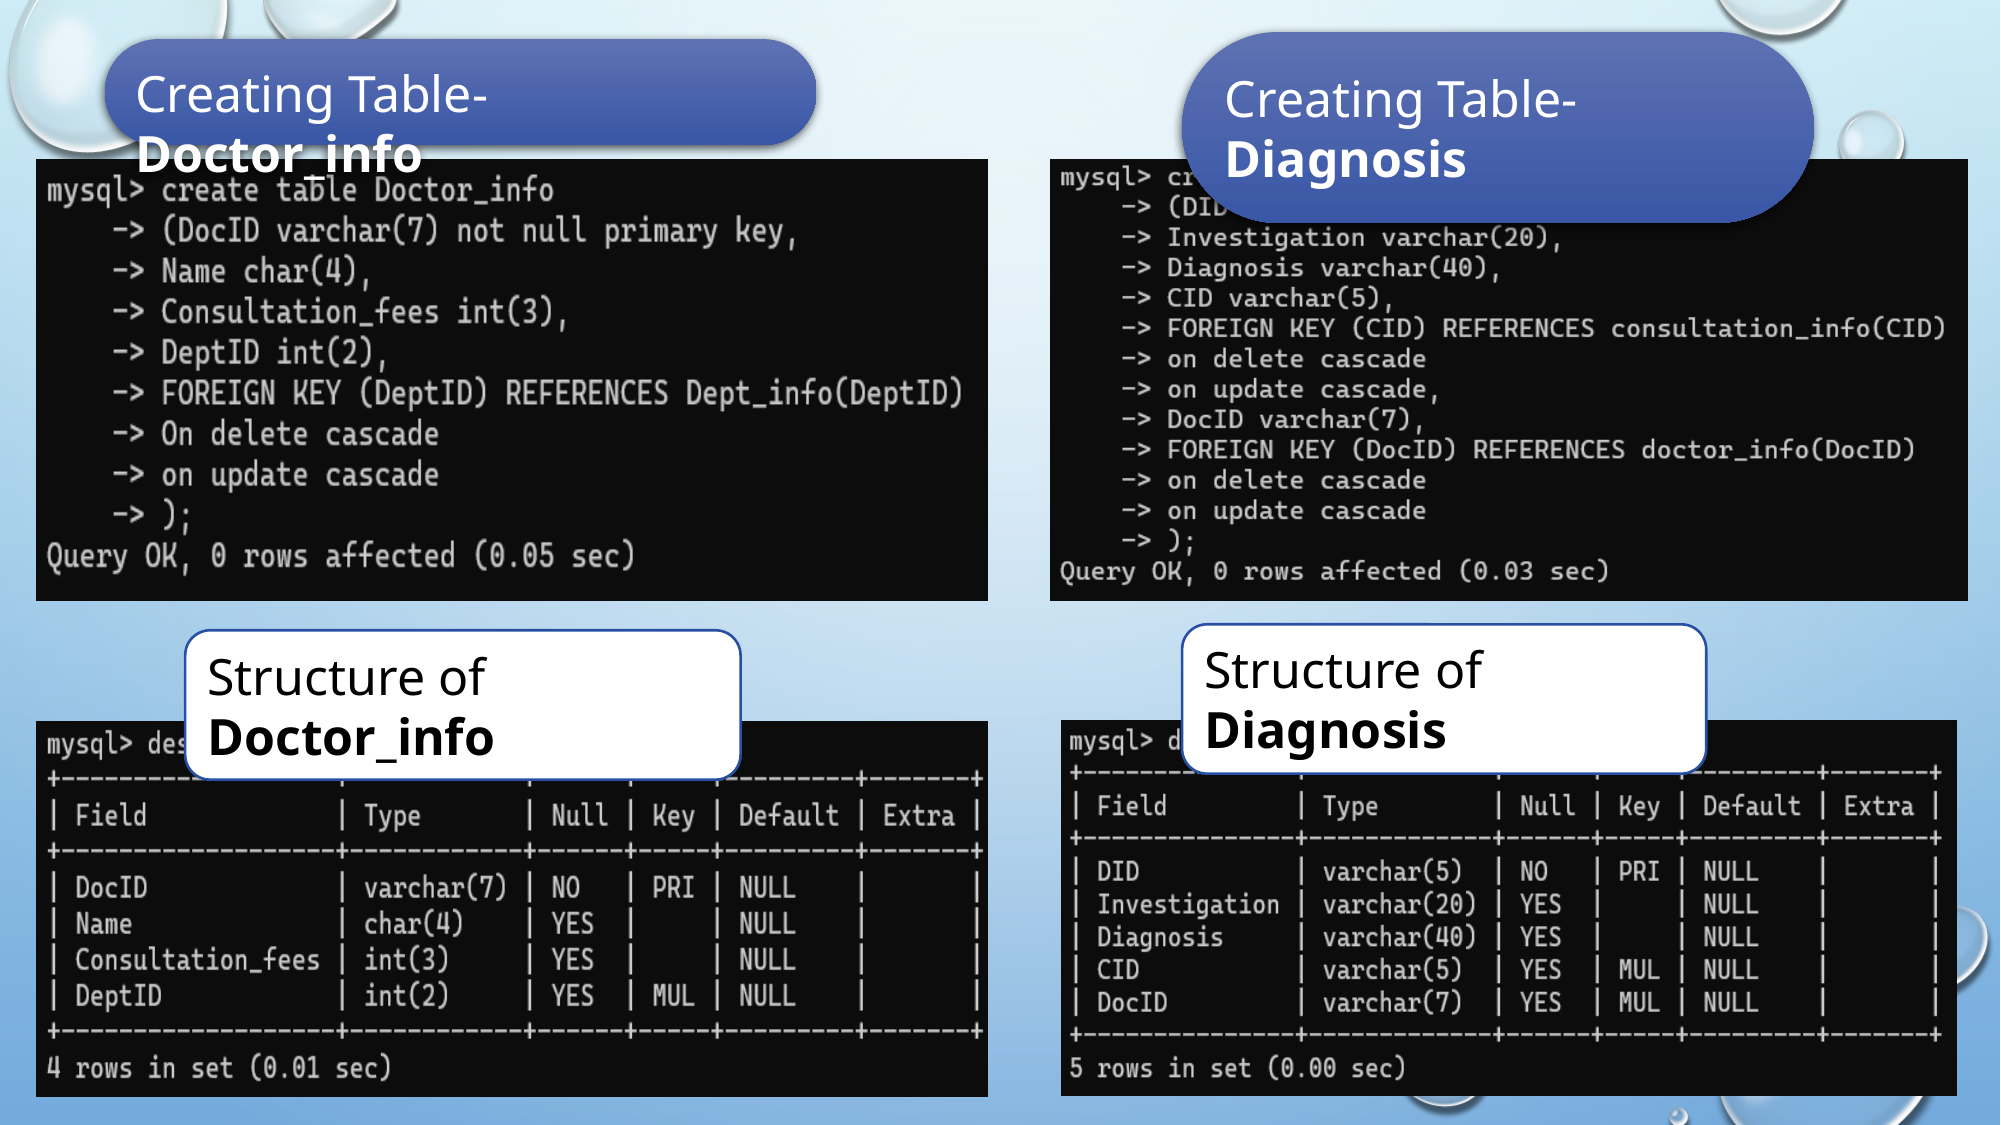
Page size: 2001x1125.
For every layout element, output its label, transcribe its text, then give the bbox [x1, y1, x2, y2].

text_box Structure of Doctor_info [183, 628, 742, 719]
text_box Structure of Diagnosis [1180, 622, 1708, 718]
picture [0, 0, 2000, 1125]
text_box Creating Table- Diagnosis [1182, 32, 1814, 157]
text_box Creating Table- Doctor_info [104, 39, 817, 145]
